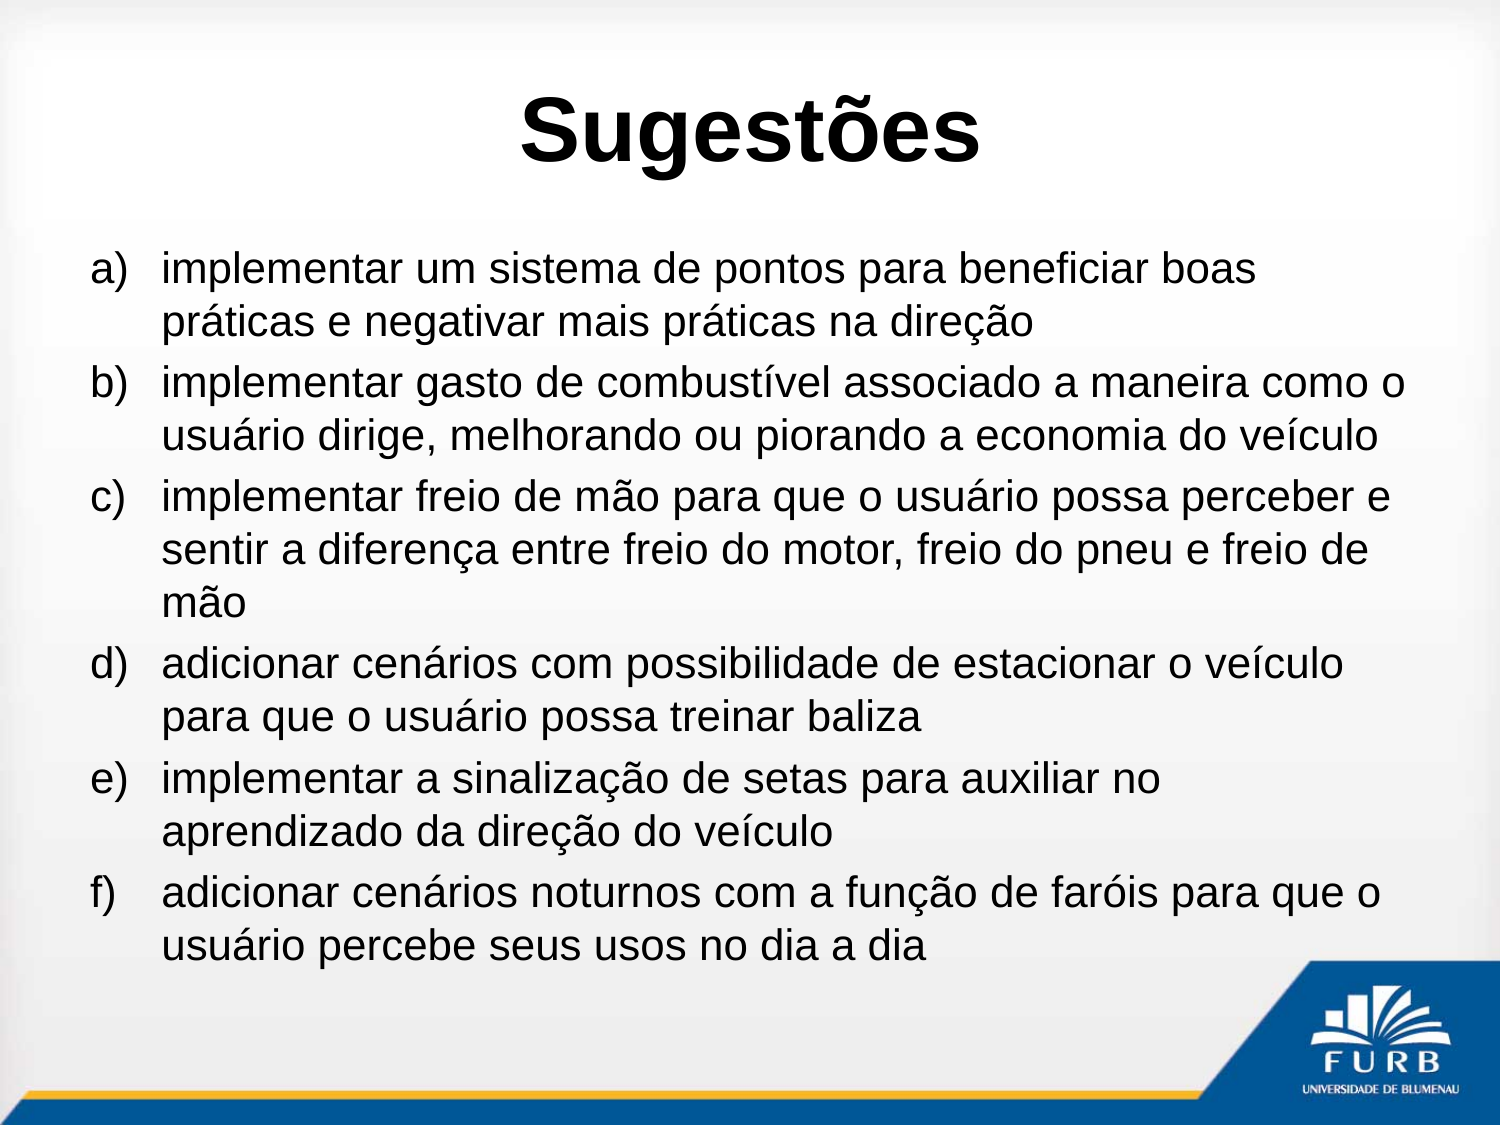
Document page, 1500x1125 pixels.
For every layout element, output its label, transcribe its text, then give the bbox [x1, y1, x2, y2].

list implementar um sistema de pontos para beneficiar boas práticas e negativar mais práticas na direção implementar gasto de combustível associado a maneira como o usuário dirige, melhorando ou piorando a economia do veículo implementar freio de mão para que o usuário possa perceber e sentir a diferença entre freio do motor, freio do pneu e freio de mão adicionar cenários com possibilidade de estacionar o veículo para que o usuário possa treinar baliza implementar a sinalização de setas para auxiliar no aprendizado da direção do veículo adicionar cenários noturnos com a função de faróis para que o usuário percebe seus usos no dia a dia [74, 231, 1426, 1000]
picture [0, 0, 1500, 1125]
title Sugestões [76, 30, 1427, 219]
